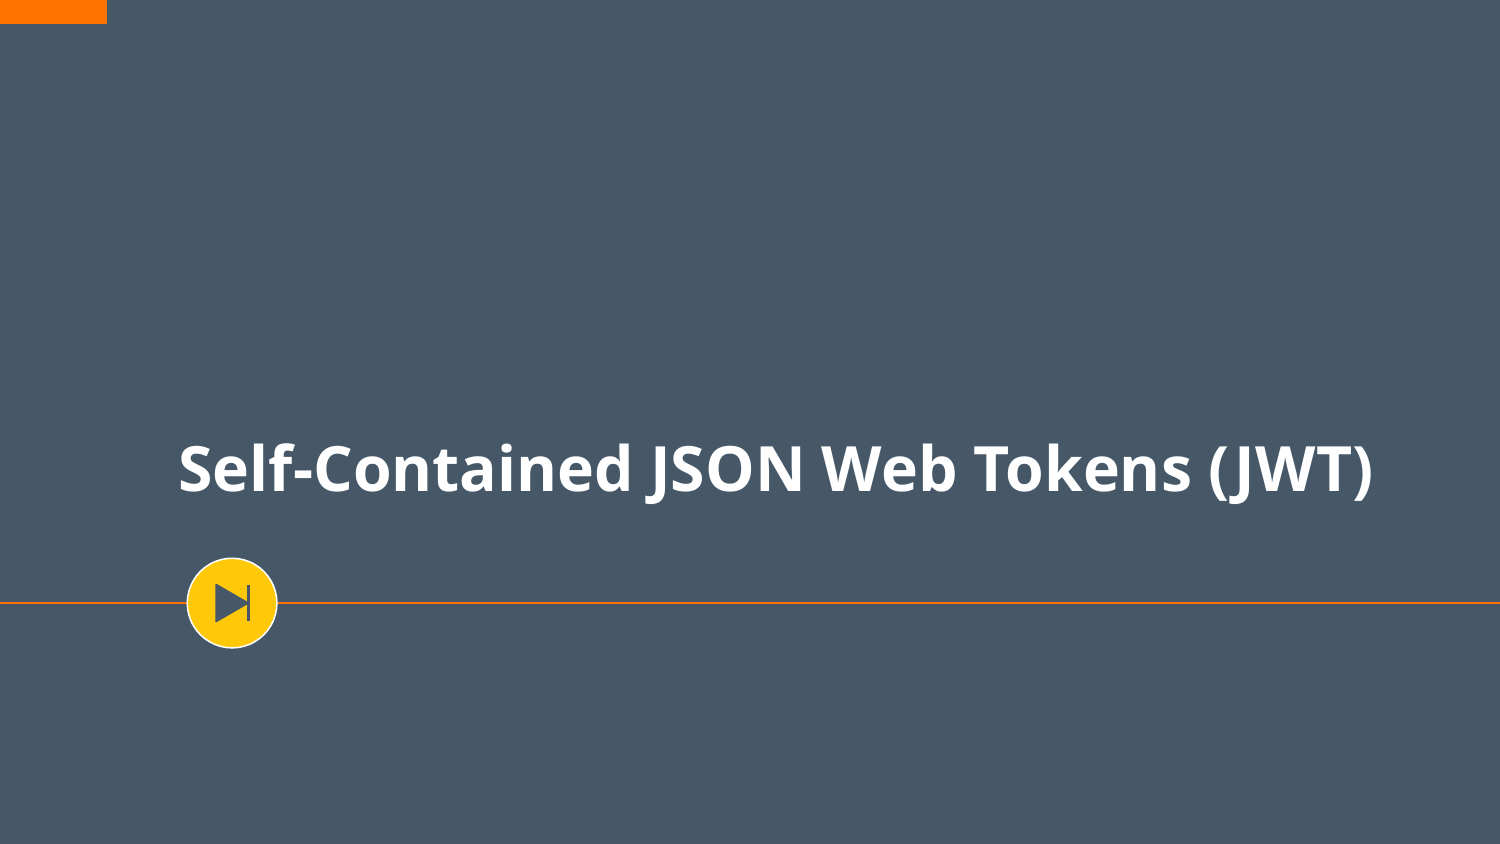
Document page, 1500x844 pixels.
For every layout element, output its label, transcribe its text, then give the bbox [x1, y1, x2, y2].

title Self-Contained JSON Web Tokens (JWT) [163, 328, 1408, 519]
